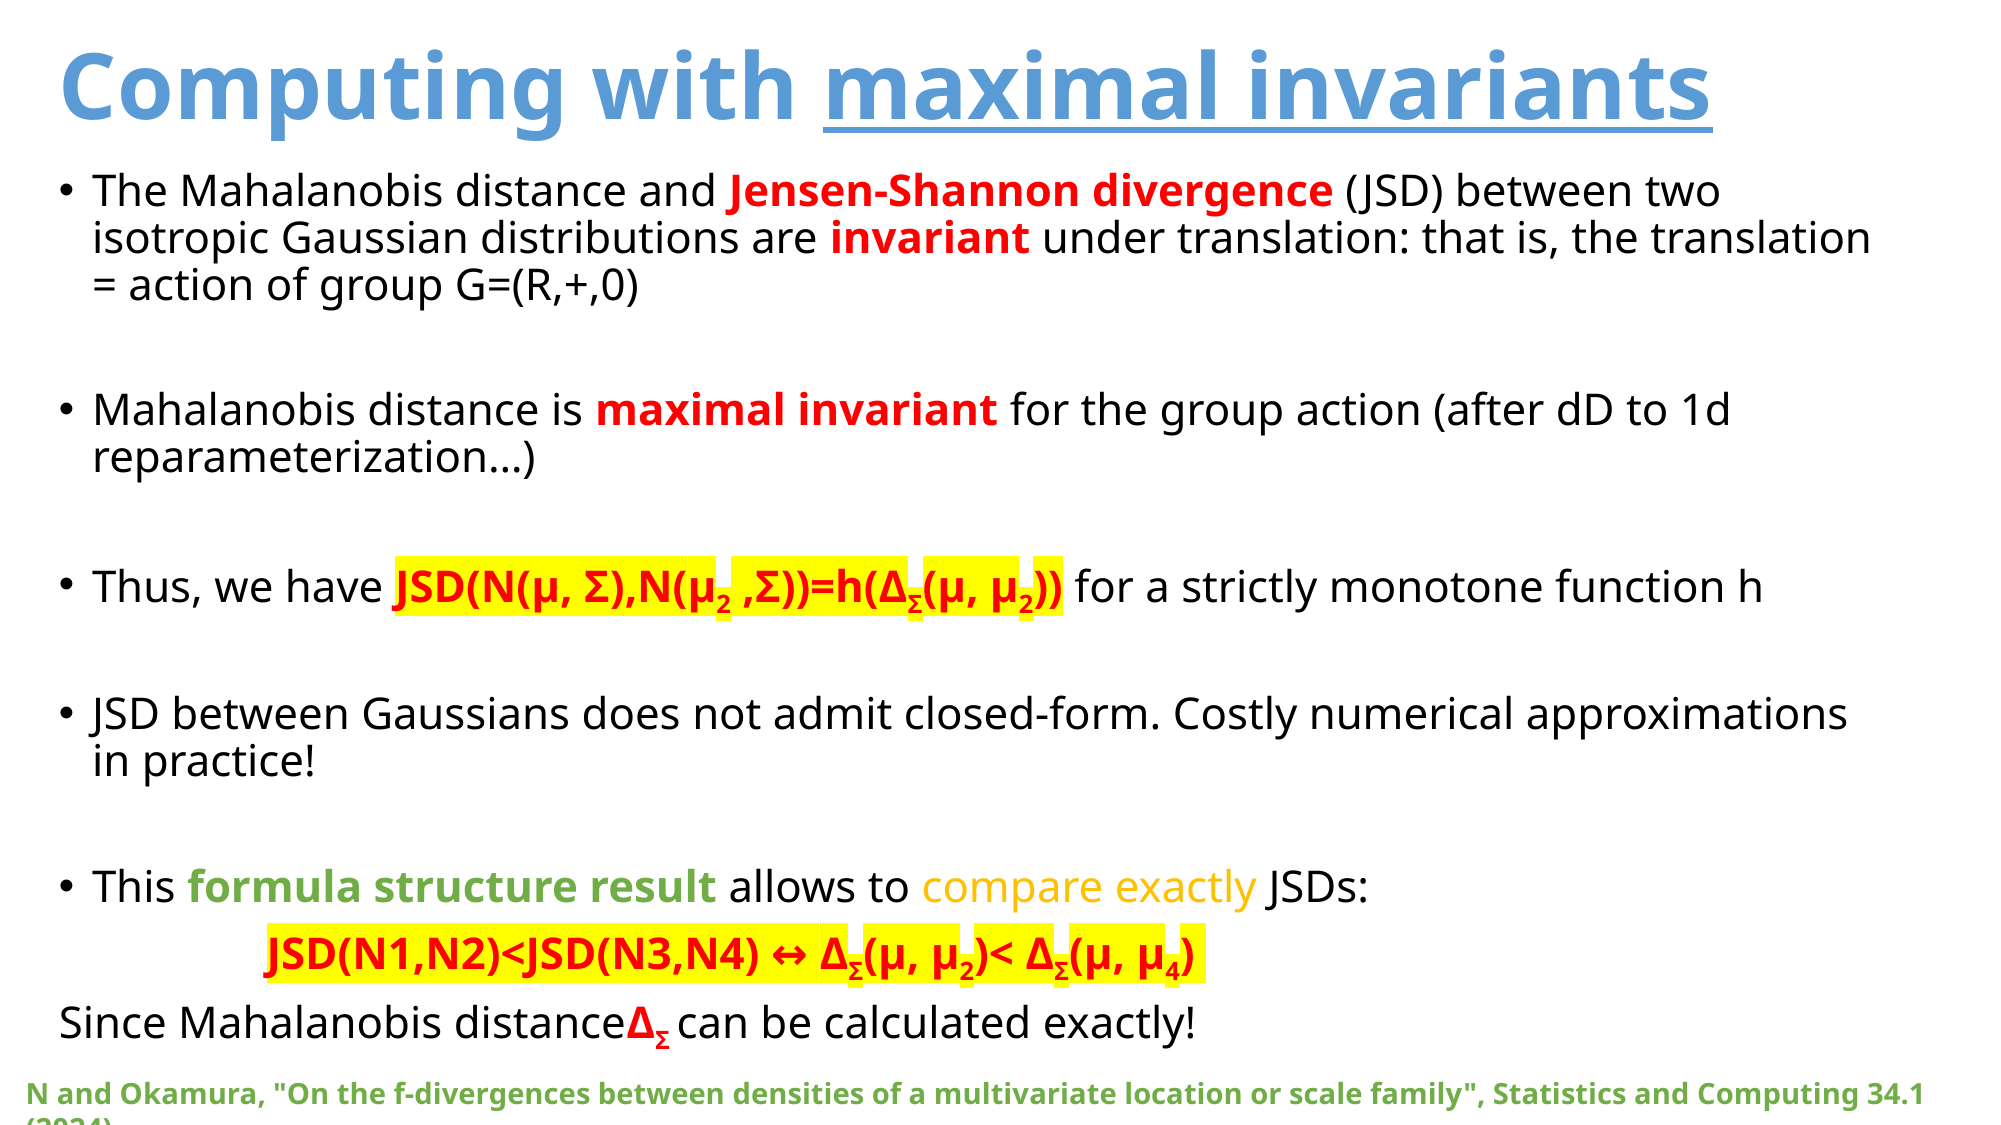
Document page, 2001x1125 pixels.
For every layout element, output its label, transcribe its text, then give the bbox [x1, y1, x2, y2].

title Computing with maximal invariants [43, 0, 1769, 199]
text_box N and Okamura, "On the f-divergences between densities of a multivariate location or scale family", Statistics and Computing 34.1 (2024) [10, 1068, 2000, 1125]
